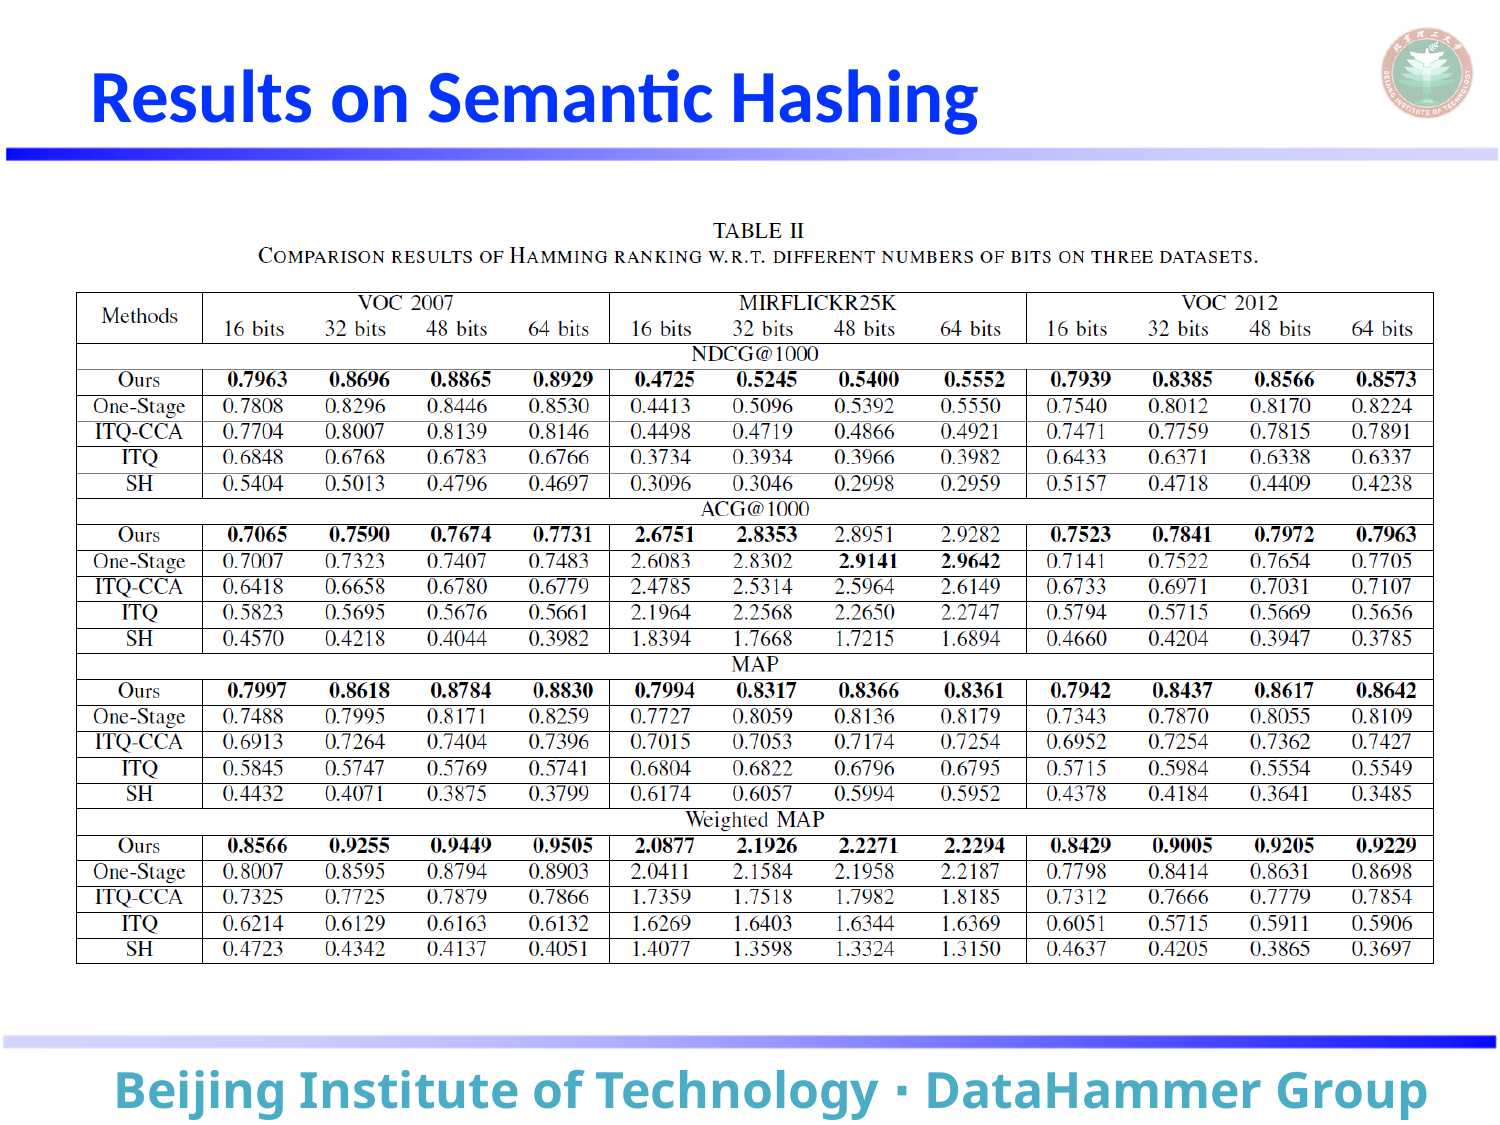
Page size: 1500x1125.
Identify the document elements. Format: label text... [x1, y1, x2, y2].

title Results on Semantic Hashing [75, 38, 1425, 148]
picture [0, 133, 1500, 169]
picture [3, 1028, 1500, 1062]
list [54, 213, 1457, 984]
